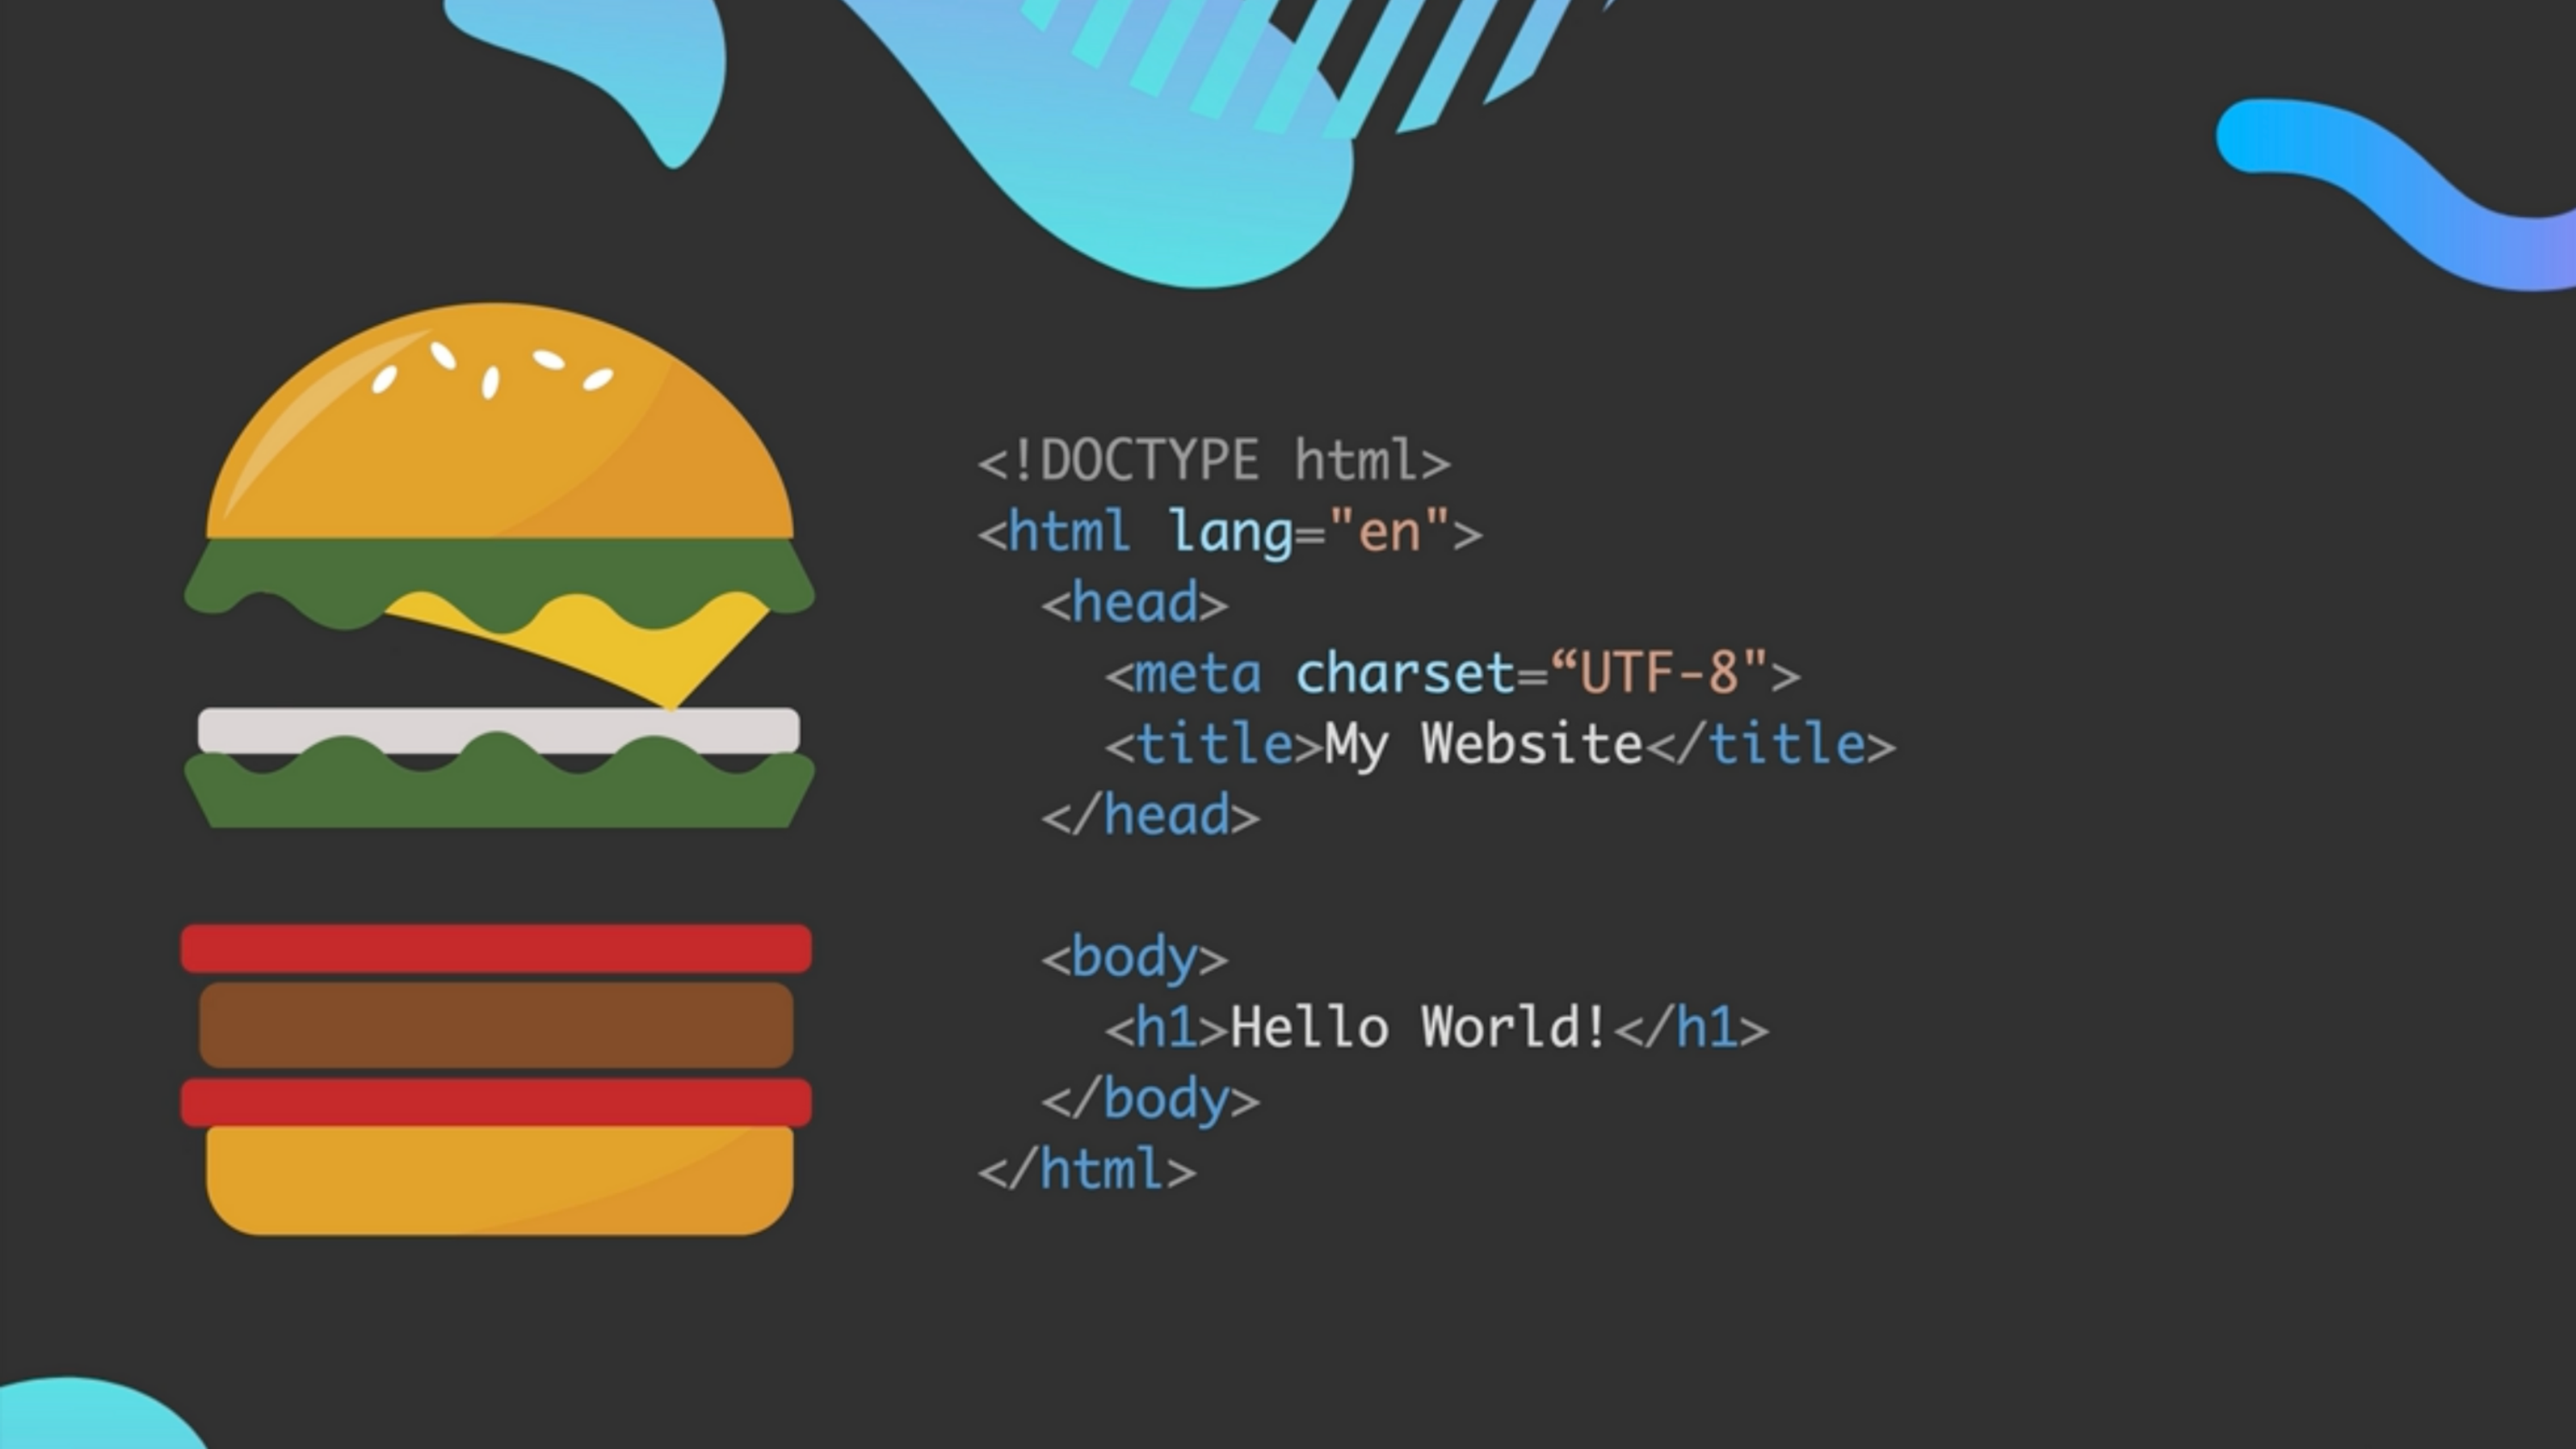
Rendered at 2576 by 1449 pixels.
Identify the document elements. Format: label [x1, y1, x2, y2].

text_box [0, 0, 2576, 1449]
